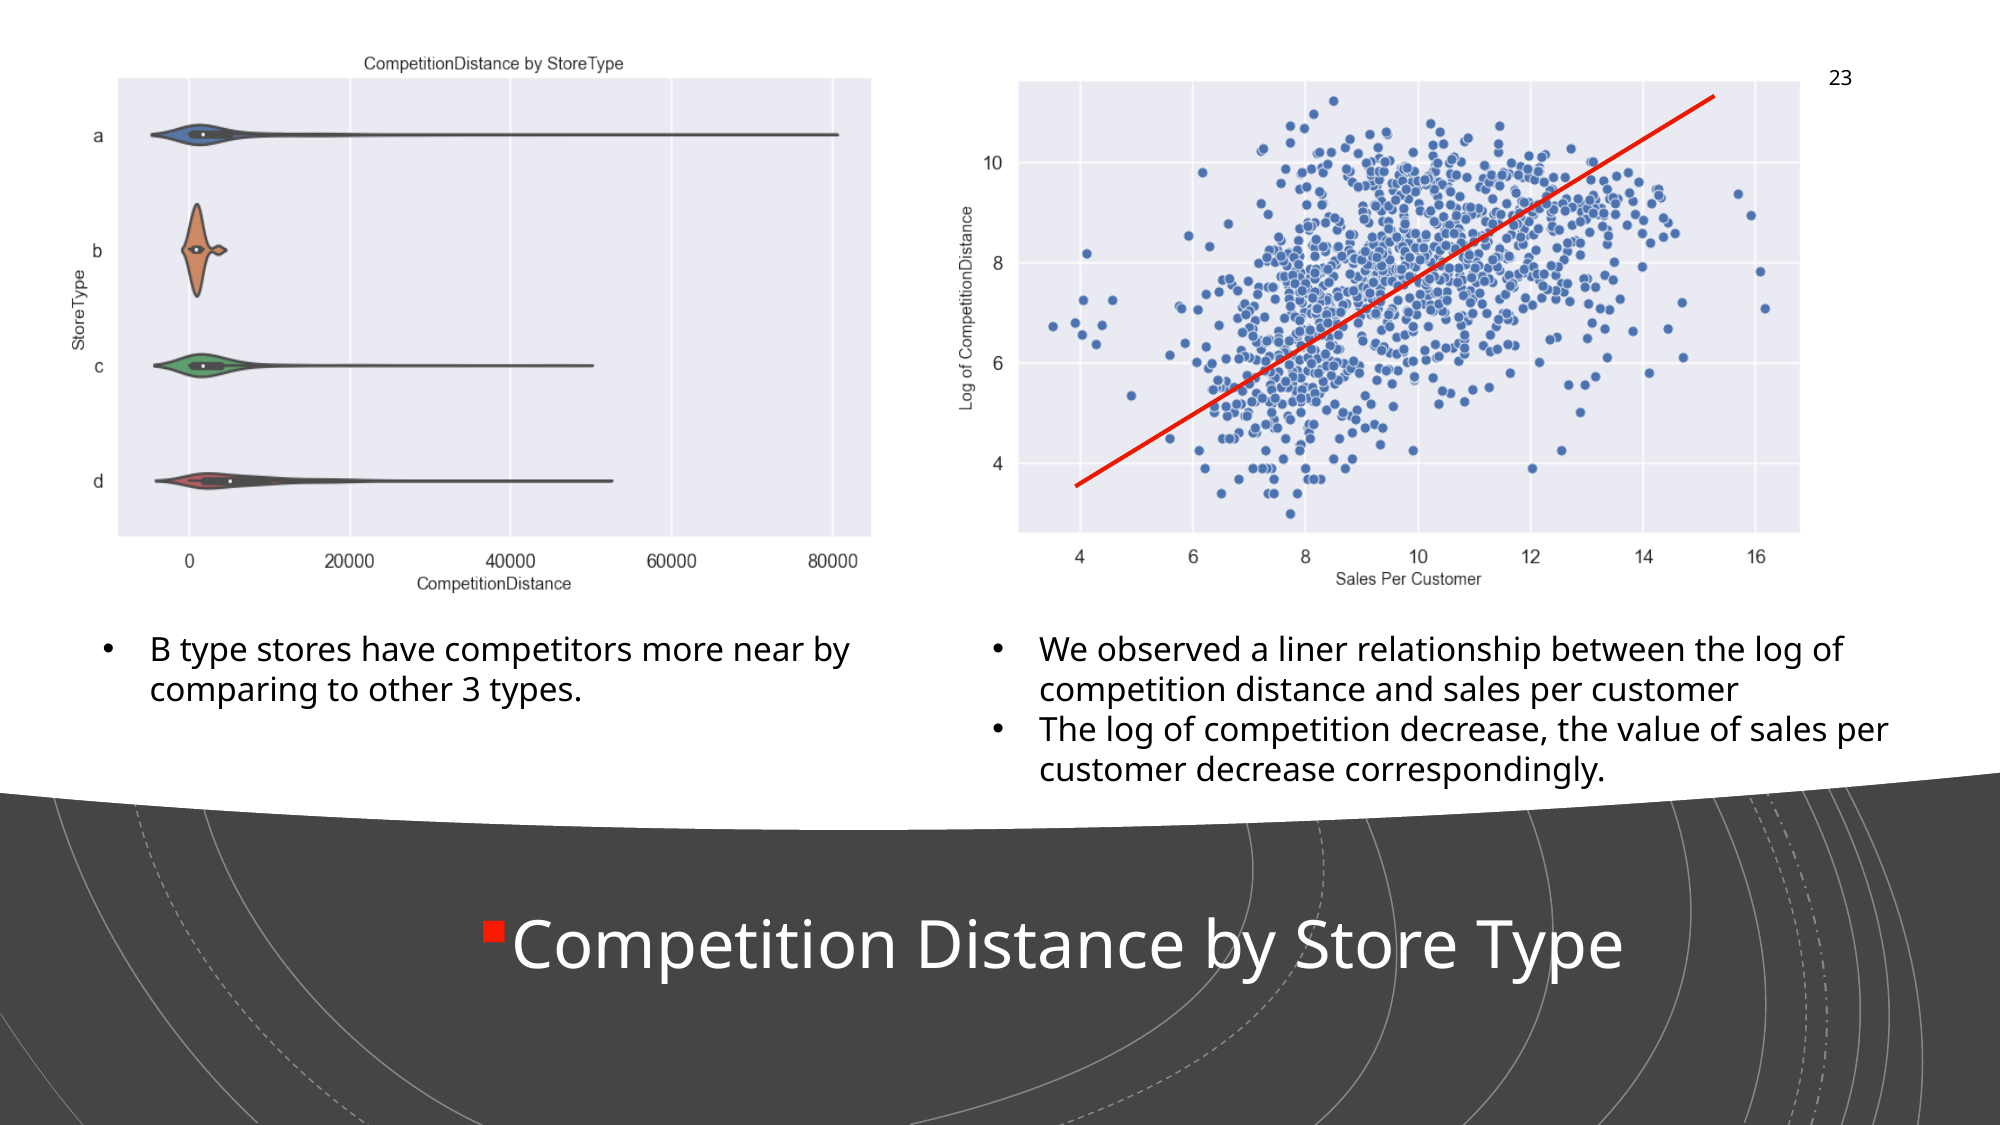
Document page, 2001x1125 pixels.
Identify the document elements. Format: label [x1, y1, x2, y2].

picture [63, 47, 880, 603]
picture [952, 72, 1808, 597]
text_box [1075, 95, 1715, 487]
text_box [0, 0, 2000, 1125]
